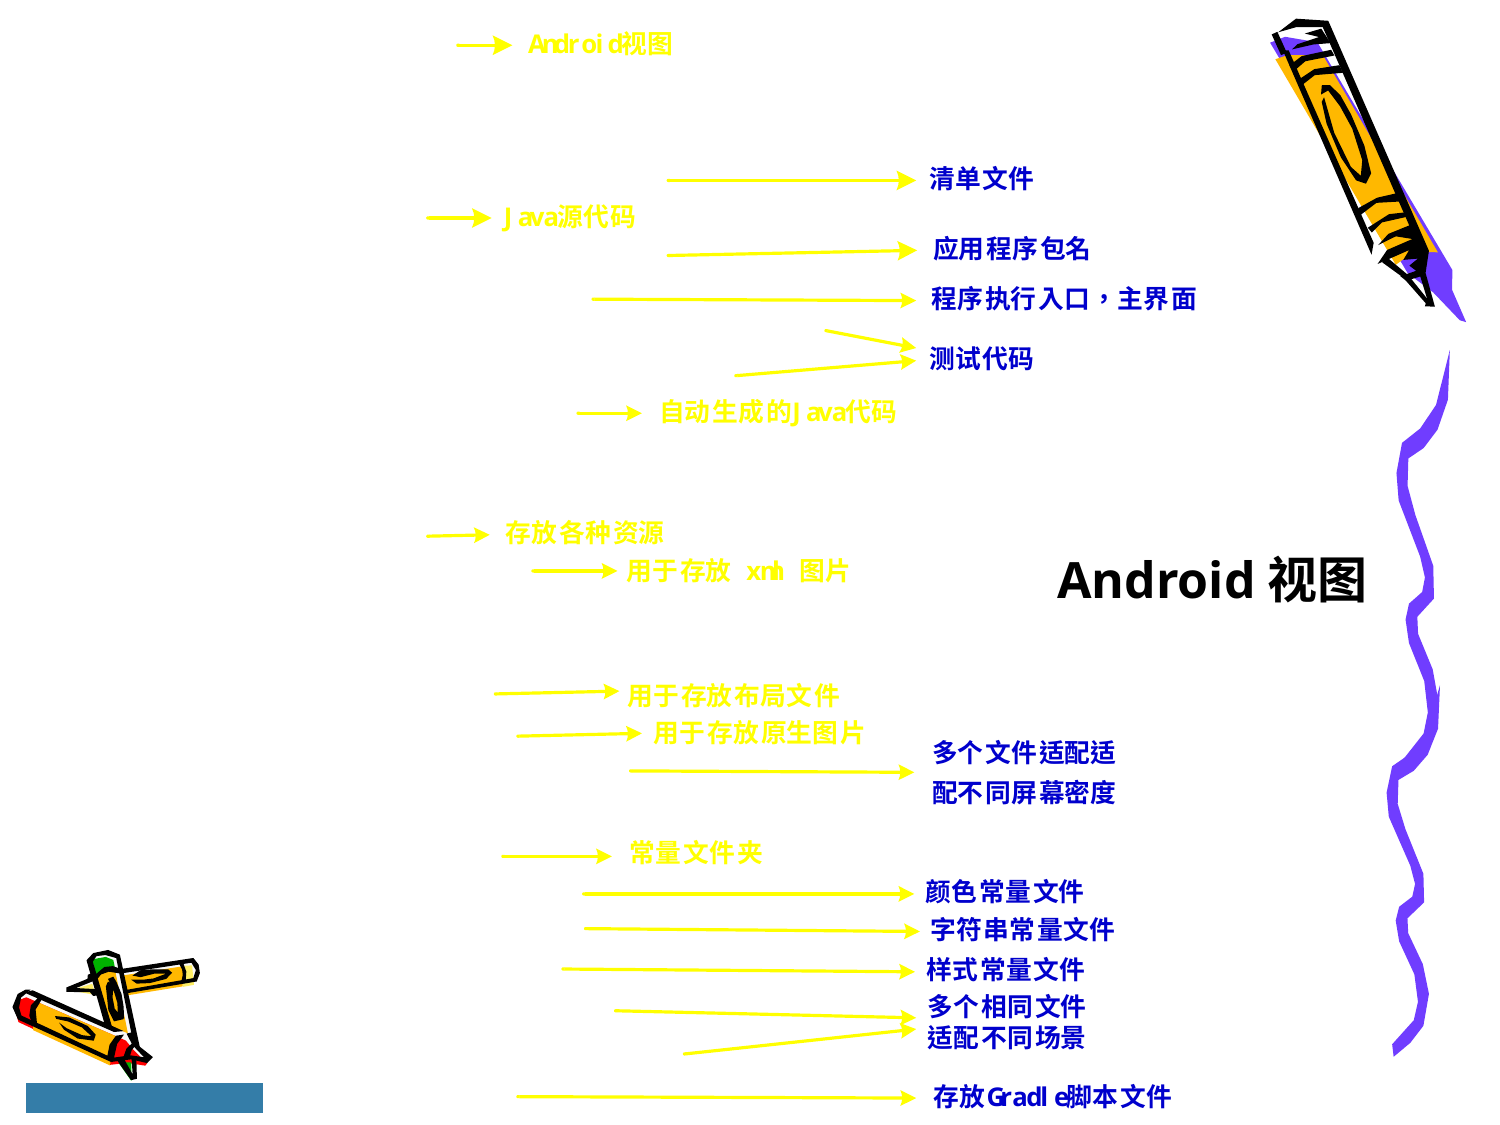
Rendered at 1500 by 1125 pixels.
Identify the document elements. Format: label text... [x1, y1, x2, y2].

picture [26, 1083, 263, 1113]
text_box Android视图 [1213, 510, 1398, 616]
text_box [266, 2, 1213, 1124]
